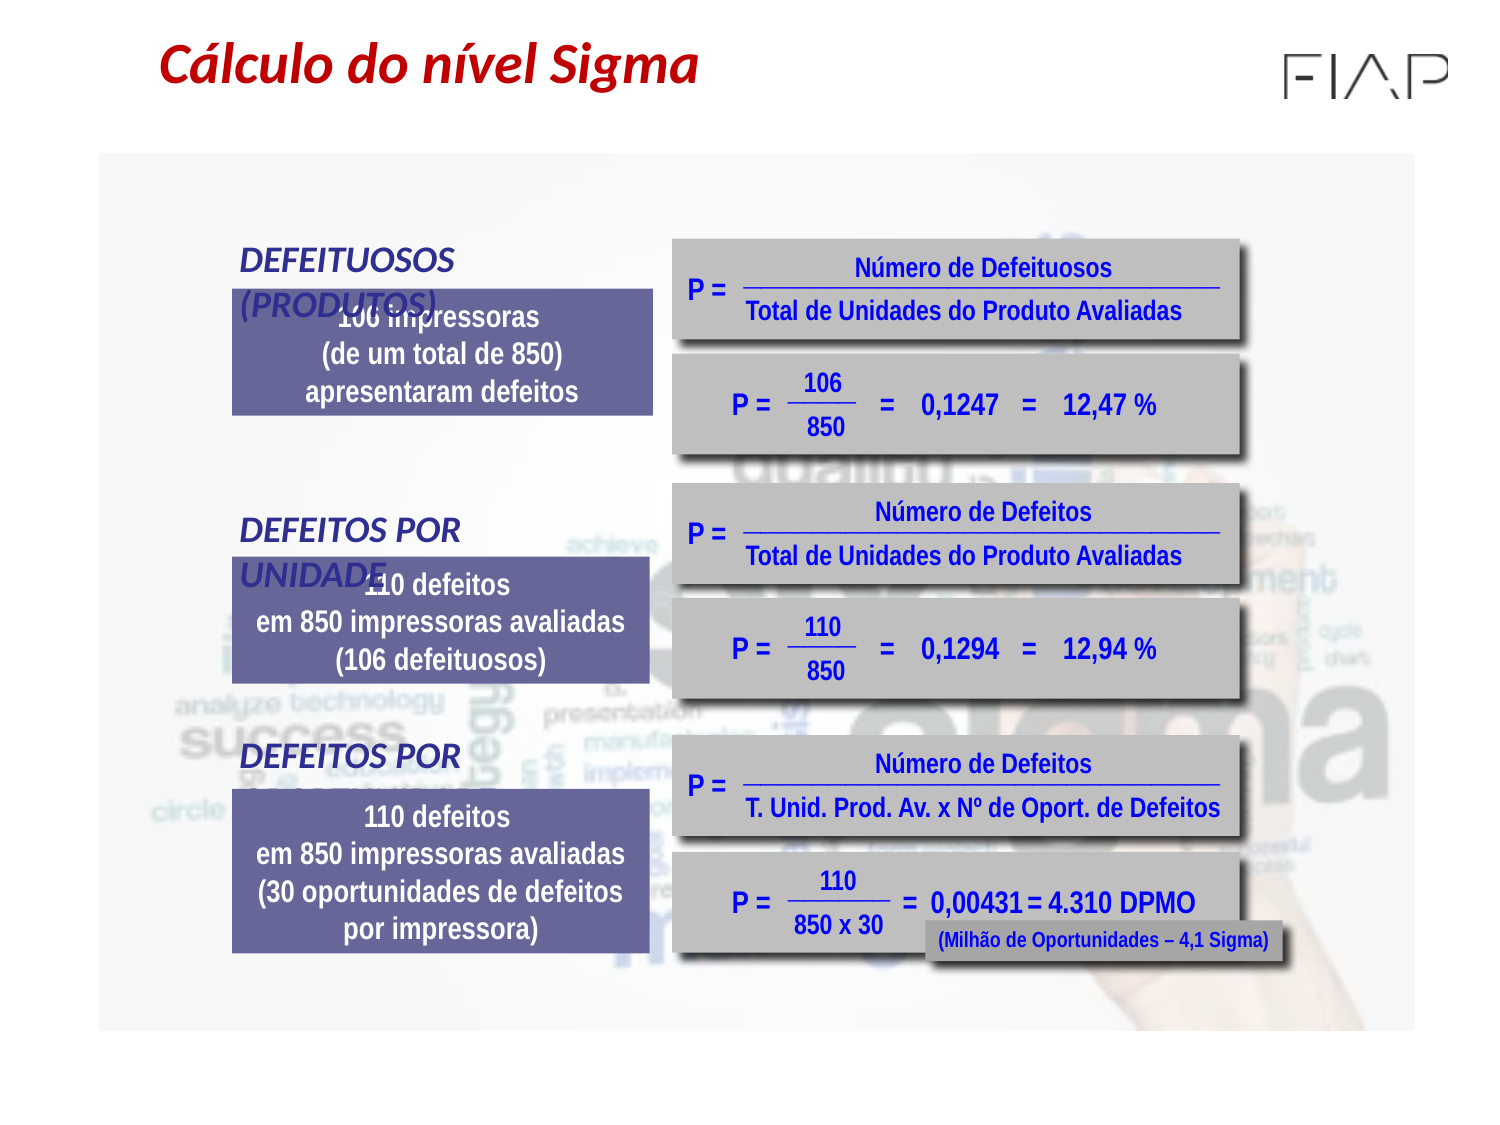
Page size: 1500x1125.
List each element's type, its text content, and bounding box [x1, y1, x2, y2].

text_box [671, 353, 1240, 455]
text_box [671, 597, 1240, 700]
text_box Cálculo do nível Sigma [144, 17, 1240, 103]
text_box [671, 482, 1242, 585]
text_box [671, 851, 1240, 953]
picture [98, 153, 1415, 1032]
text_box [671, 238, 1242, 340]
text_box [671, 734, 1274, 837]
